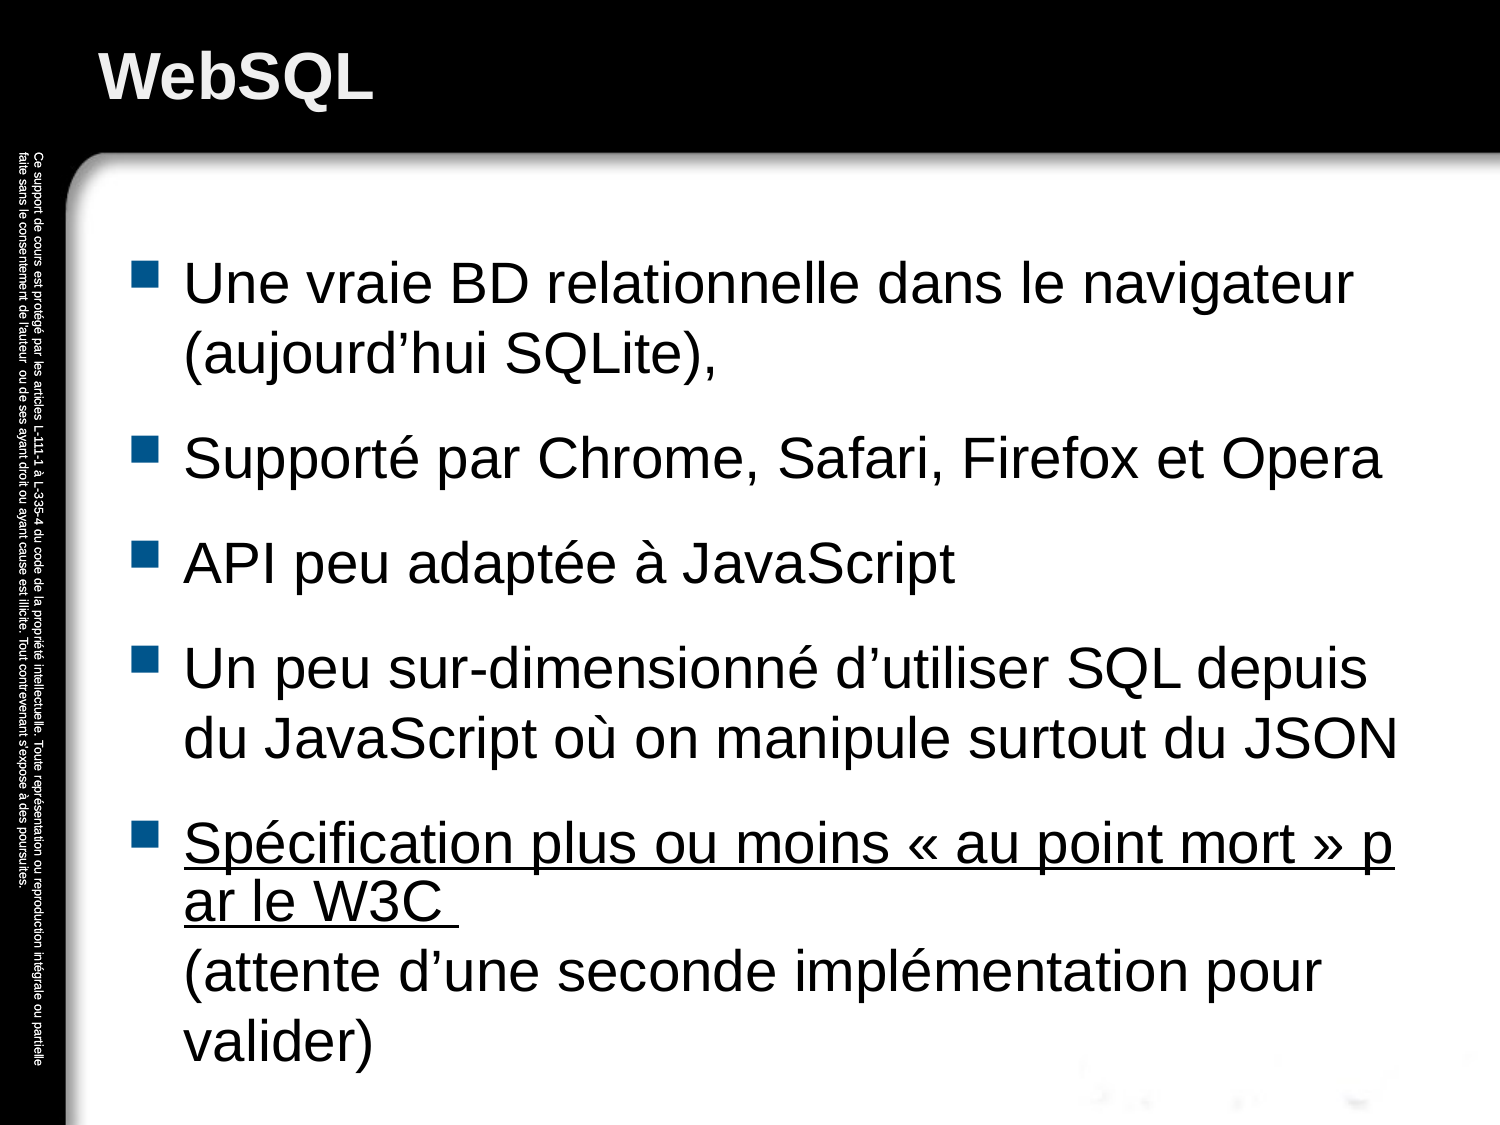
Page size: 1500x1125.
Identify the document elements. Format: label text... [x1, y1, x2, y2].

picture [0, 0, 1500, 1125]
list Une vraie BD relationnelle dans le navigateur (aujourd’hui SQLite), Supporté par Chrome, Safari, Firefox et Opera API peu adaptée à JavaScript Un peu sur-dimensionné d’utiliser SQL depuis du JavaScript où on manipule surtout du JSON Spécification plus ou moins « au point mort » par le W3C (attente d’une seconde implémentation pour valider) [112, 237, 1426, 1013]
title WebSQL [83, 28, 1472, 117]
